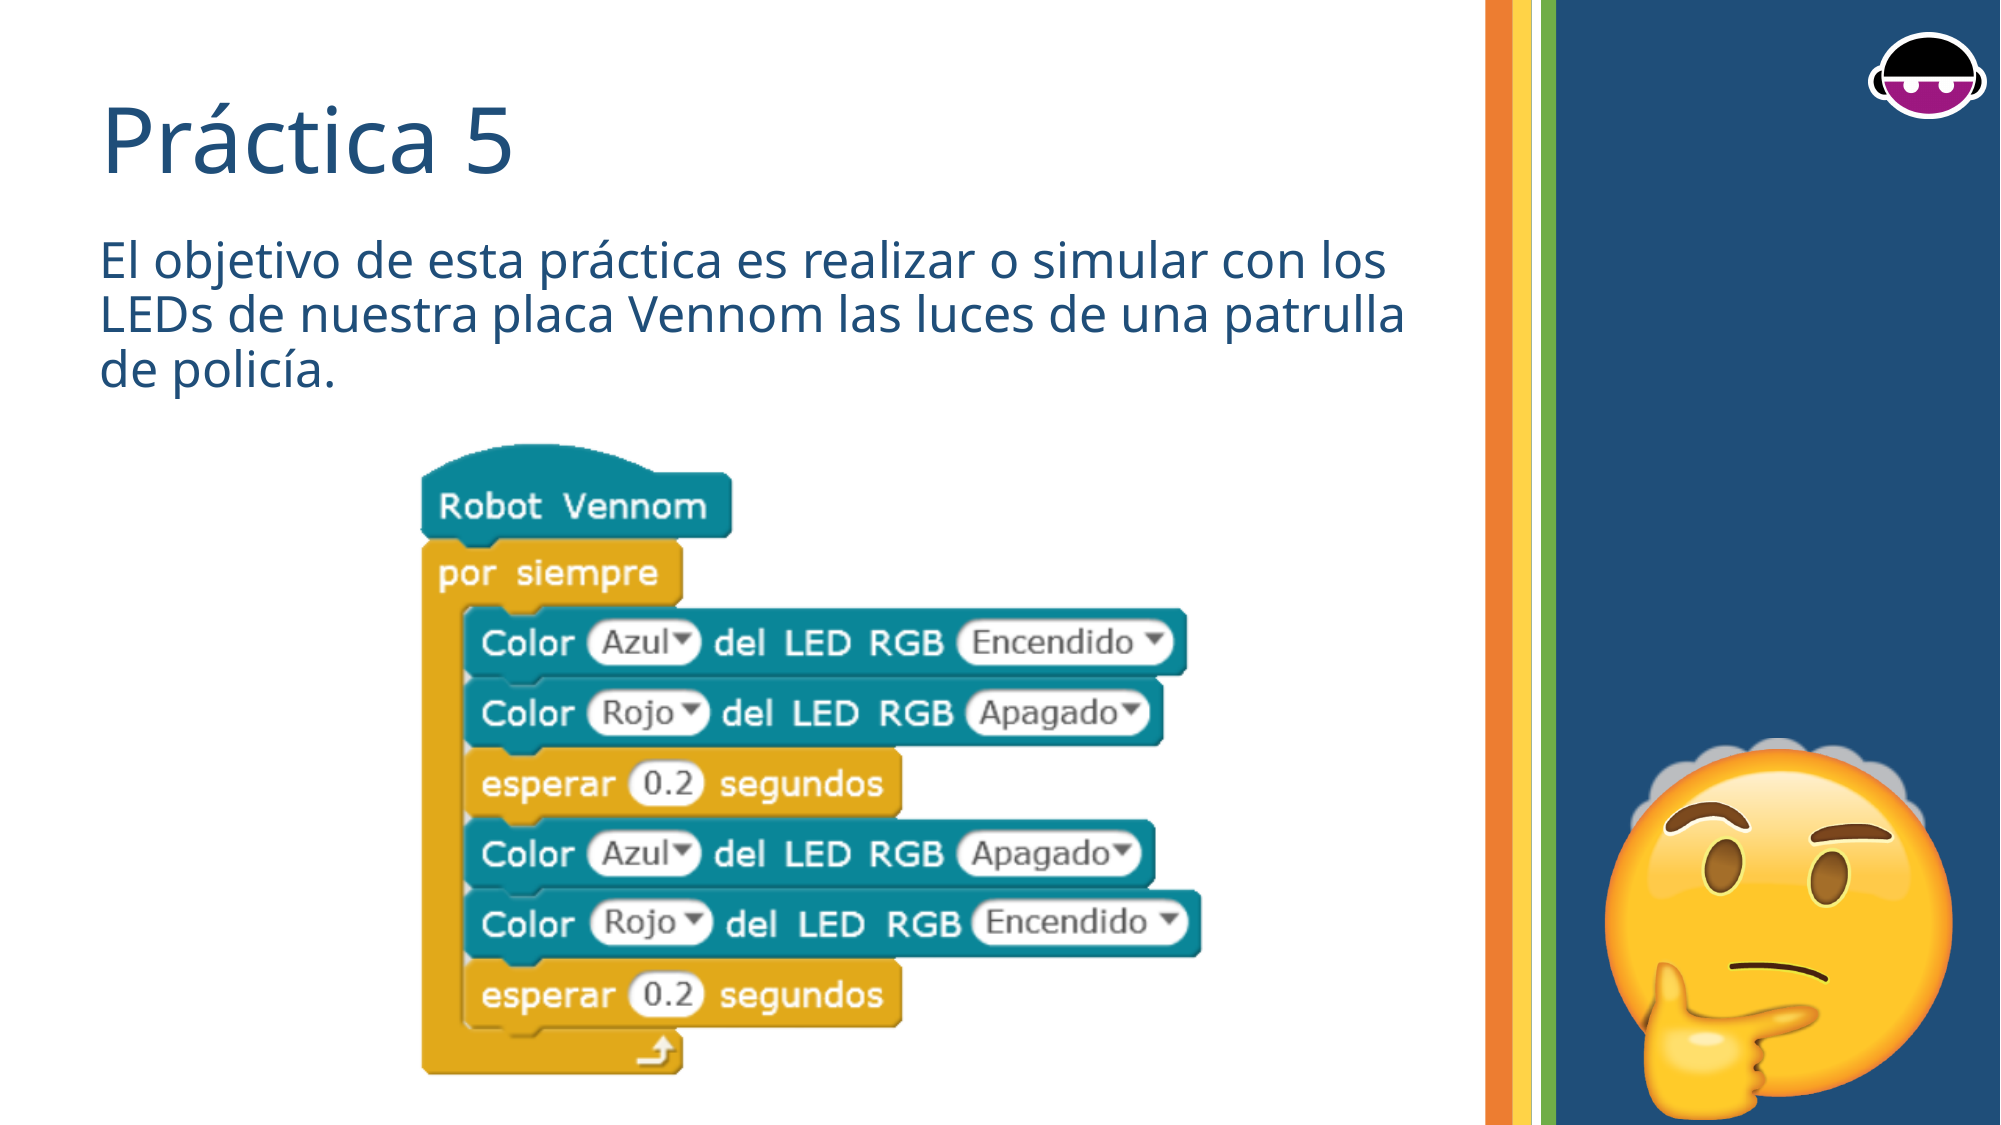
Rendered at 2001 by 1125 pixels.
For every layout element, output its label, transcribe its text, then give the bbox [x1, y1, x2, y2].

text_box El objetivo de esta práctica es realizar o simular con los LEDs de nuestra placa Vennom las luces de una patrulla de policía. [84, 228, 1449, 419]
picture [383, 424, 1245, 1117]
picture [1592, 738, 1964, 1120]
picture [1868, 32, 1987, 119]
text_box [1485, 0, 2000, 1125]
title Práctica 5 [85, 59, 1460, 229]
